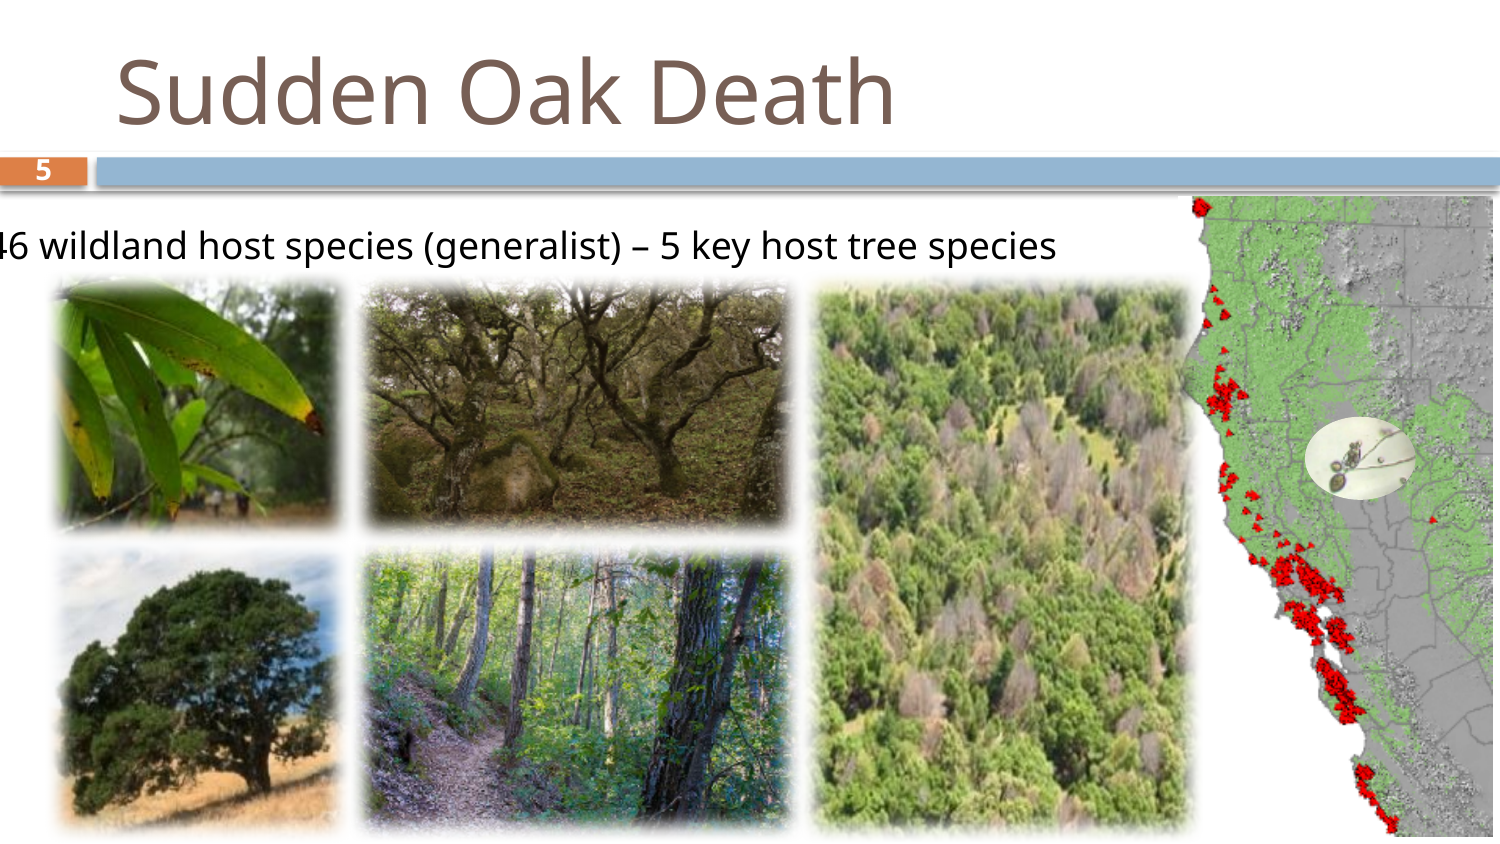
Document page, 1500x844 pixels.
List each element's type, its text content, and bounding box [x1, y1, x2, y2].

slide_number 5 [0, 156, 88, 187]
text_box 46 wildland host species (generalist) – 5 key host tree species [0, 214, 1073, 275]
picture [43, 195, 1493, 844]
title Sudden Oak Death [100, 28, 1438, 150]
